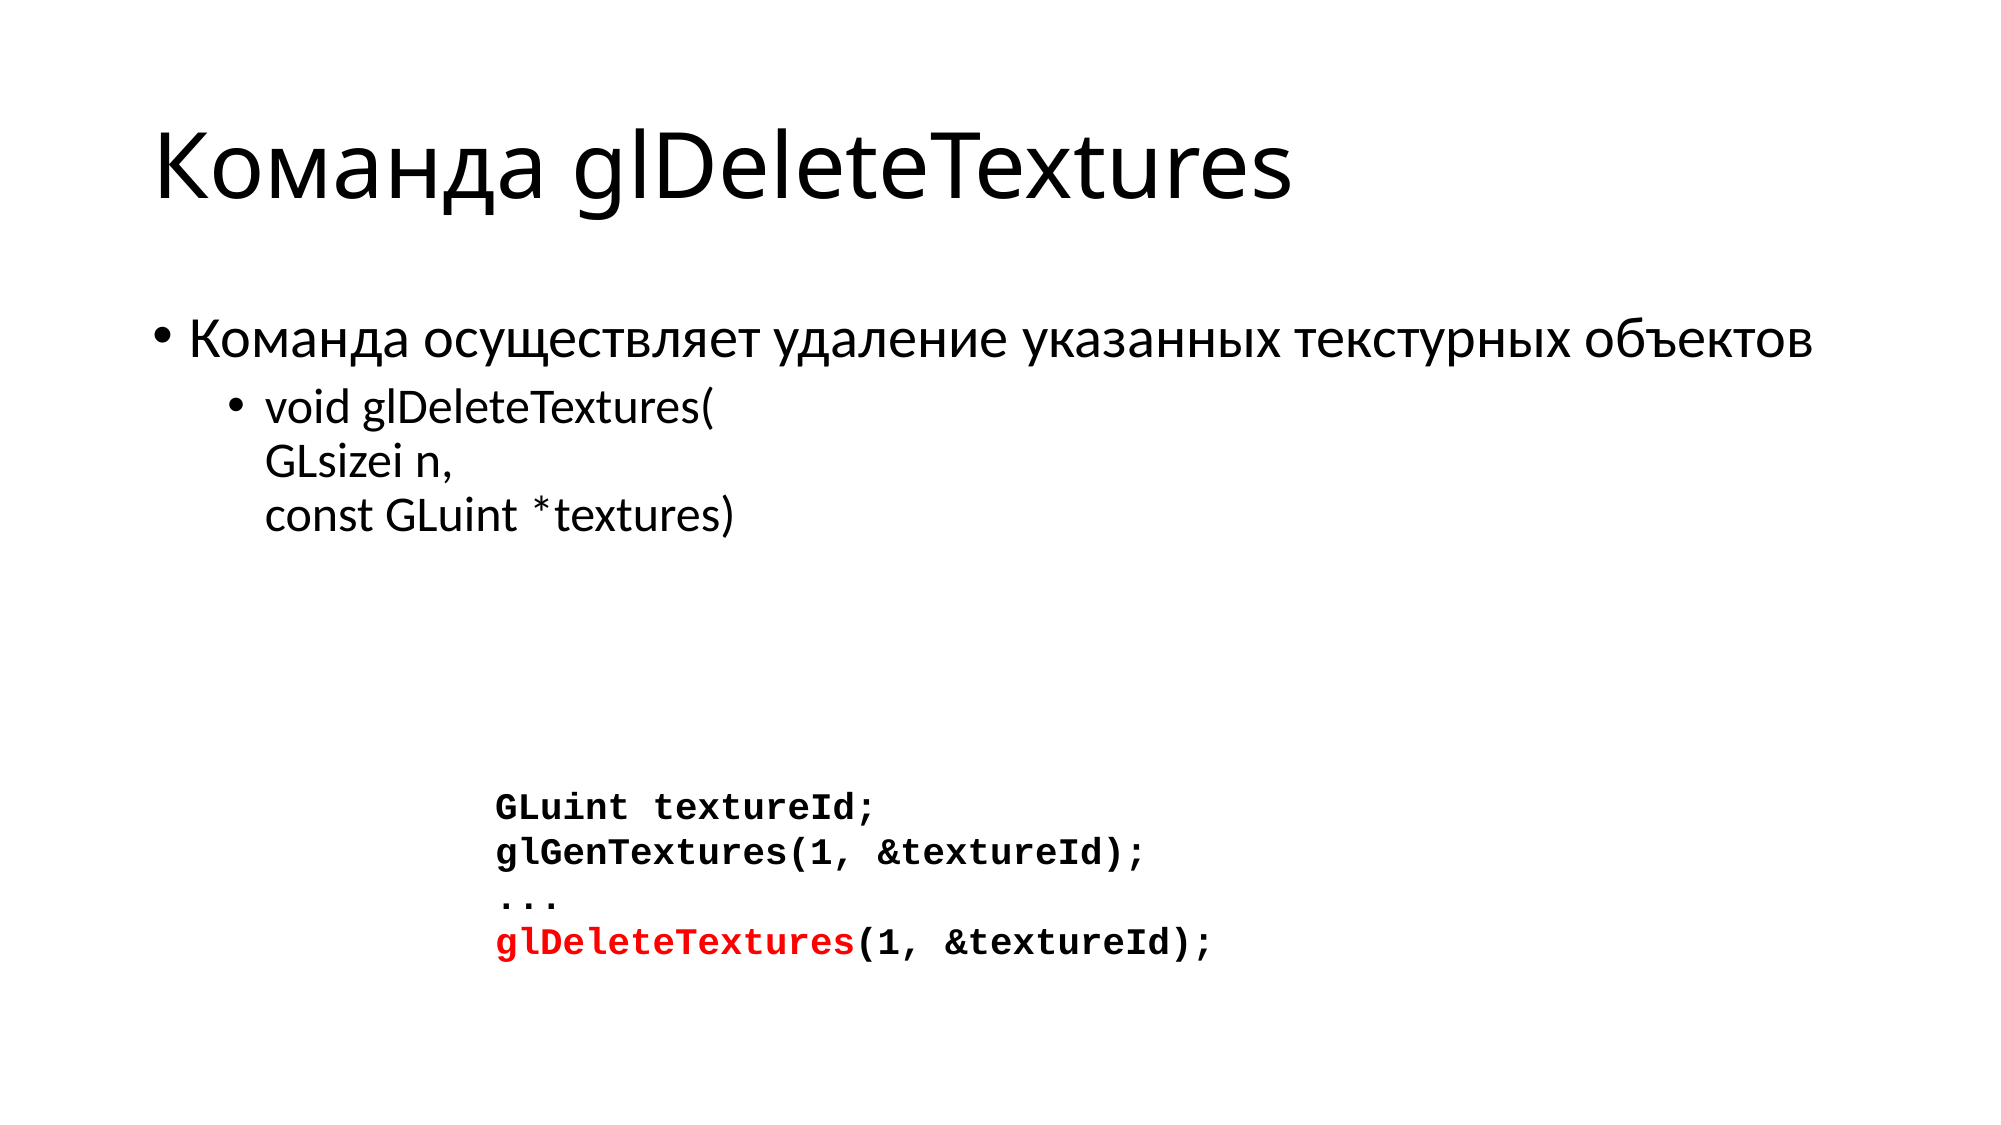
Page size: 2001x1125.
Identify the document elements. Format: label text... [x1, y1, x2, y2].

text_box GLuint textureId; glGenTextures(1, &textureId); ... glDeleteTextures(1, &textureId); [480, 774, 1451, 970]
list Команда осуществляет удаление указанных текстурных объектов void glDeleteTextures( GLsizei n, const GLuint *textures) [137, 299, 1863, 1014]
title Команда glDeleteTextures [137, 59, 1863, 278]
